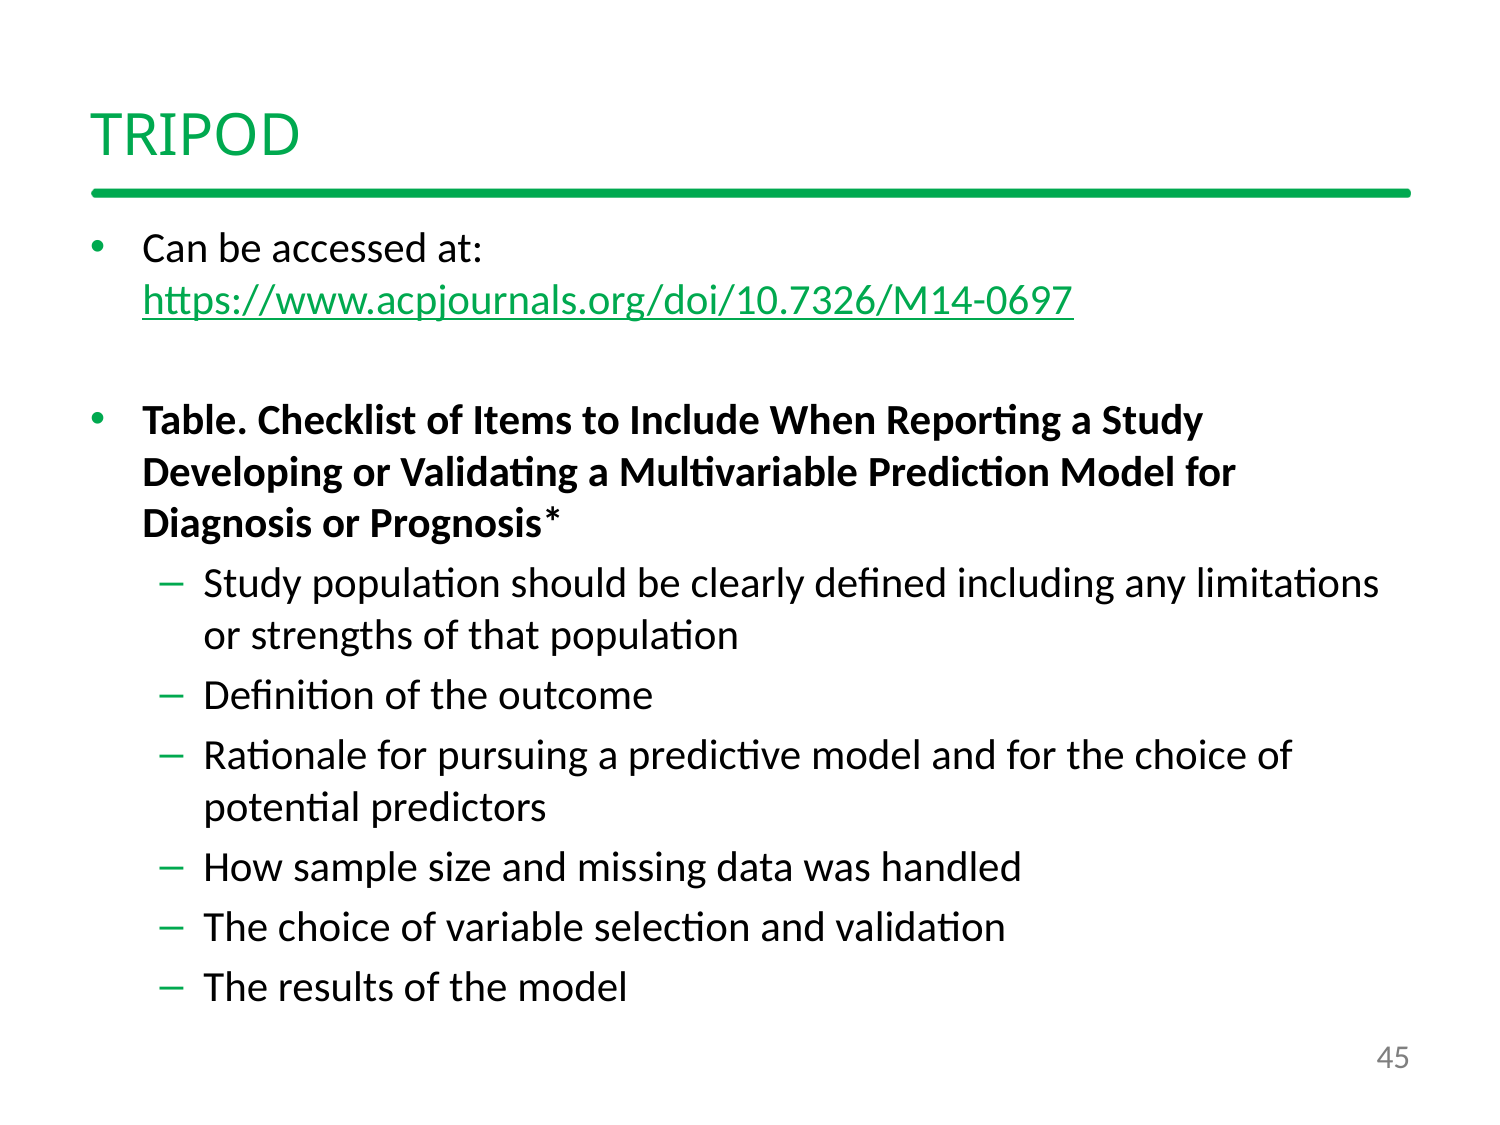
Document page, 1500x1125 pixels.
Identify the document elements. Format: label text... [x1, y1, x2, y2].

picture [91, 188, 1411, 198]
list Can be accessed at: https://www.acpjournals.org/doi/10.7326/M14-0697 Table. Checklist of Items to Include When Reporting a Study Developing or Validating a Multivariable Prediction Model for Diagnosis or Prognosis* Study population should be clearly defined including any limitations or strengths of that population Definition of the outcome Rationale for pursuing a predictive model and for the choice of potential predictors How sample size and missing data was handled The choice of variable selection and validation The results of the model [75, 212, 1425, 1025]
title TRIPOD [75, 45, 1425, 175]
